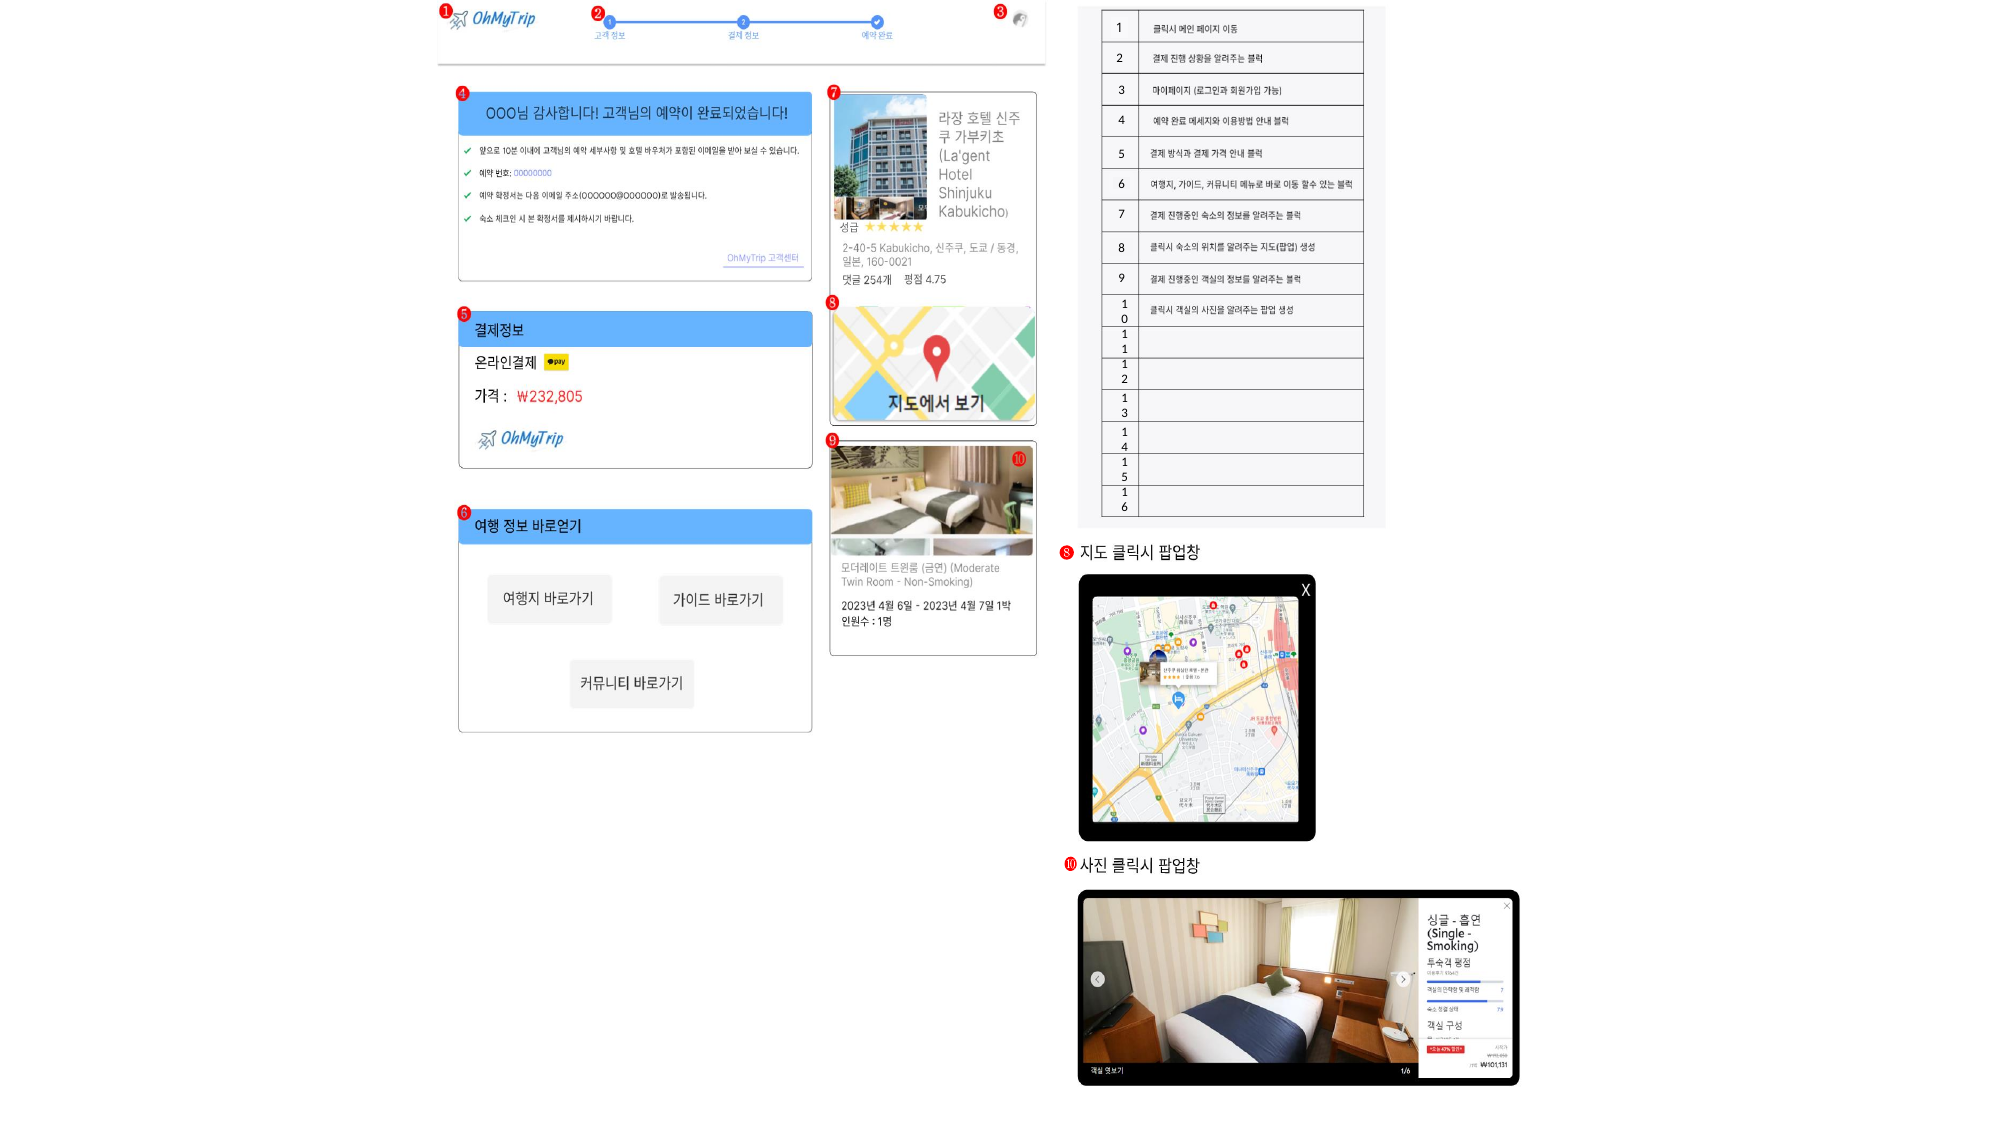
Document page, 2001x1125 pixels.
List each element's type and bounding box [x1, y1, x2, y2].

picture [437, 0, 1563, 1125]
